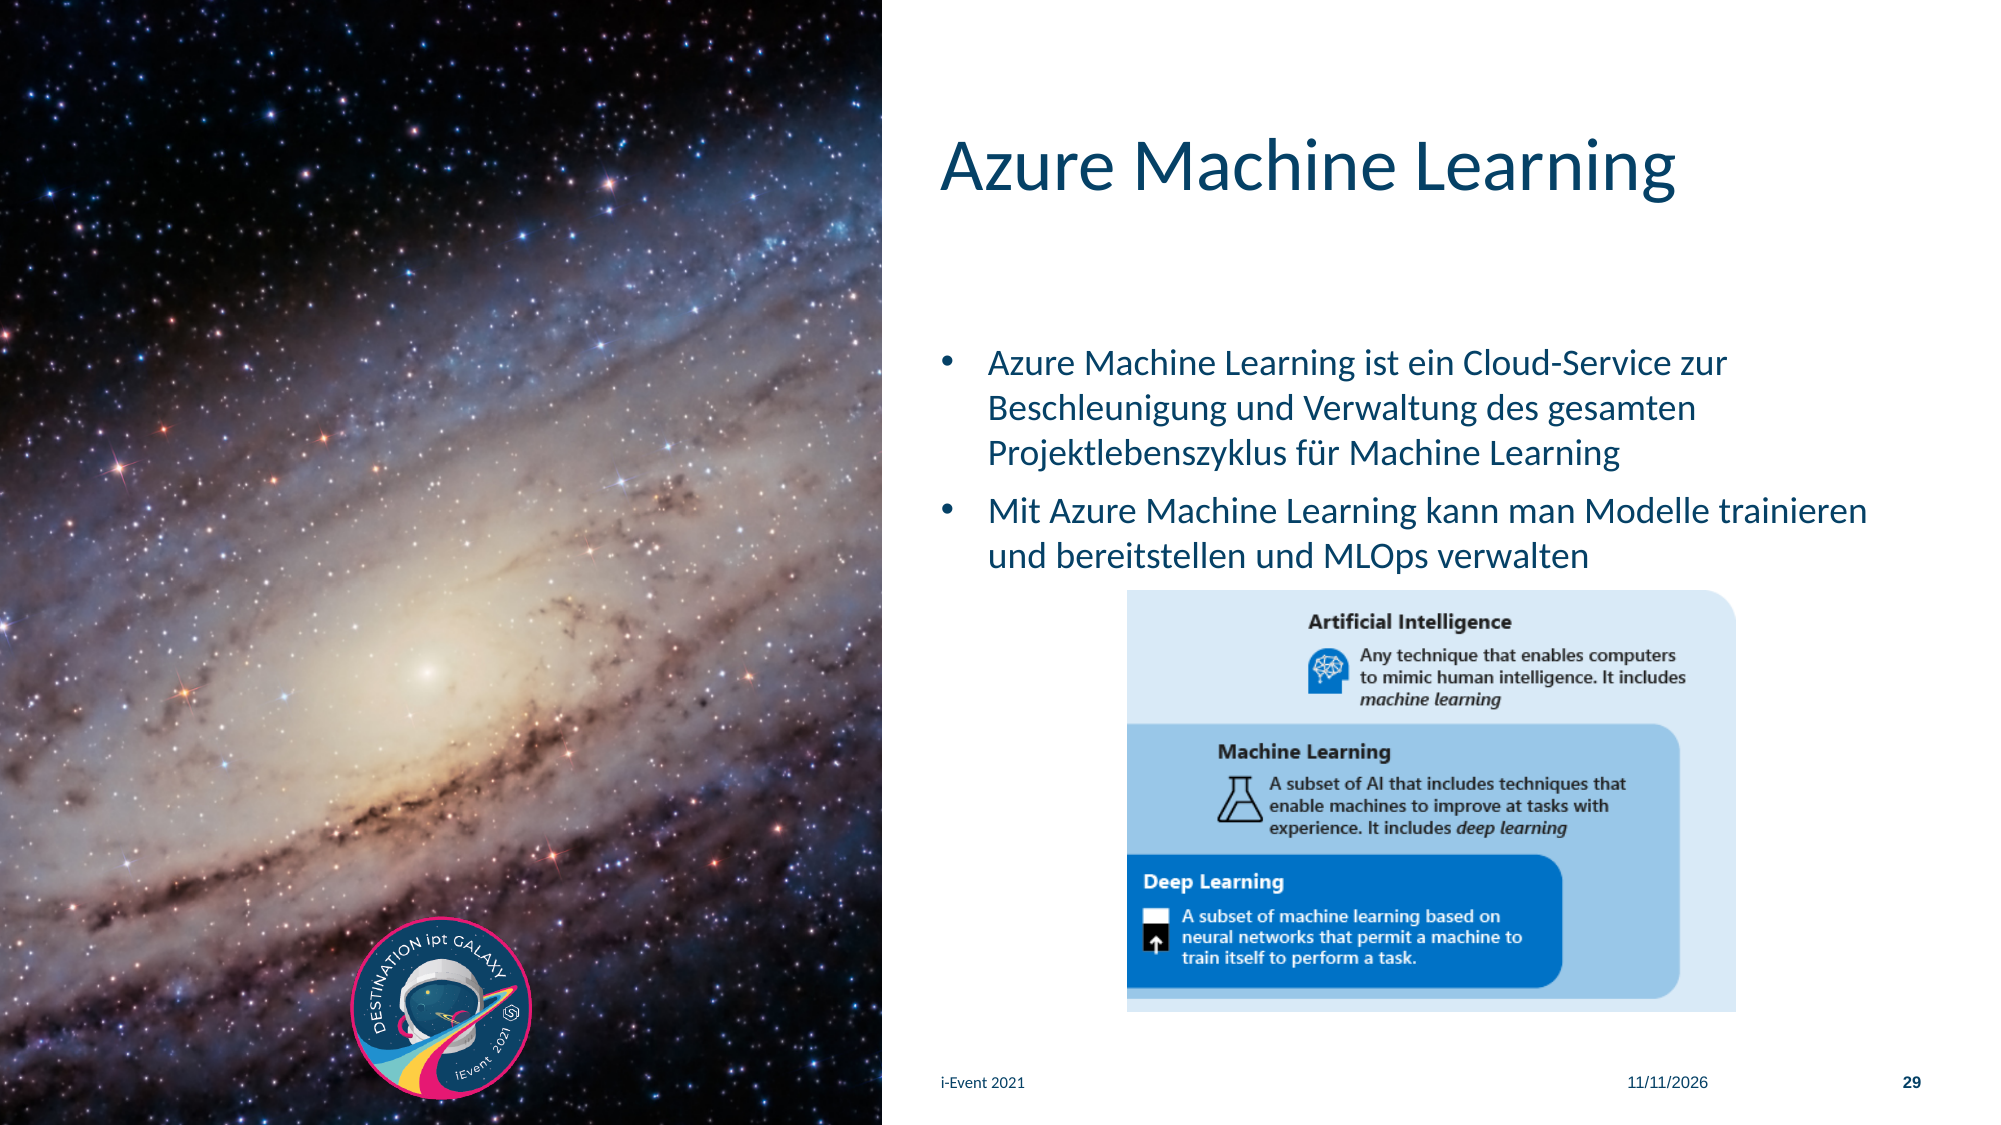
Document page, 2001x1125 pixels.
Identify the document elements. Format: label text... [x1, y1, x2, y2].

list Azure Machine Learning ist ein Cloud-Service zur Beschleunigung und Verwaltung des gesamten Projektlebenszyklus für Machine Learning Mit Azure Machine Learning kann man Modelle trainieren und bereitstellen und MLOps verwalten [940, 338, 1922, 1012]
picture [0, 0, 882, 1125]
footer i-Event 2021 [940, 1058, 1556, 1106]
picture [1126, 590, 1736, 1012]
slide_number 29 [1850, 1058, 1922, 1106]
title Azure Machine Learning [940, 125, 1922, 279]
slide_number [1556, 1058, 1709, 1106]
